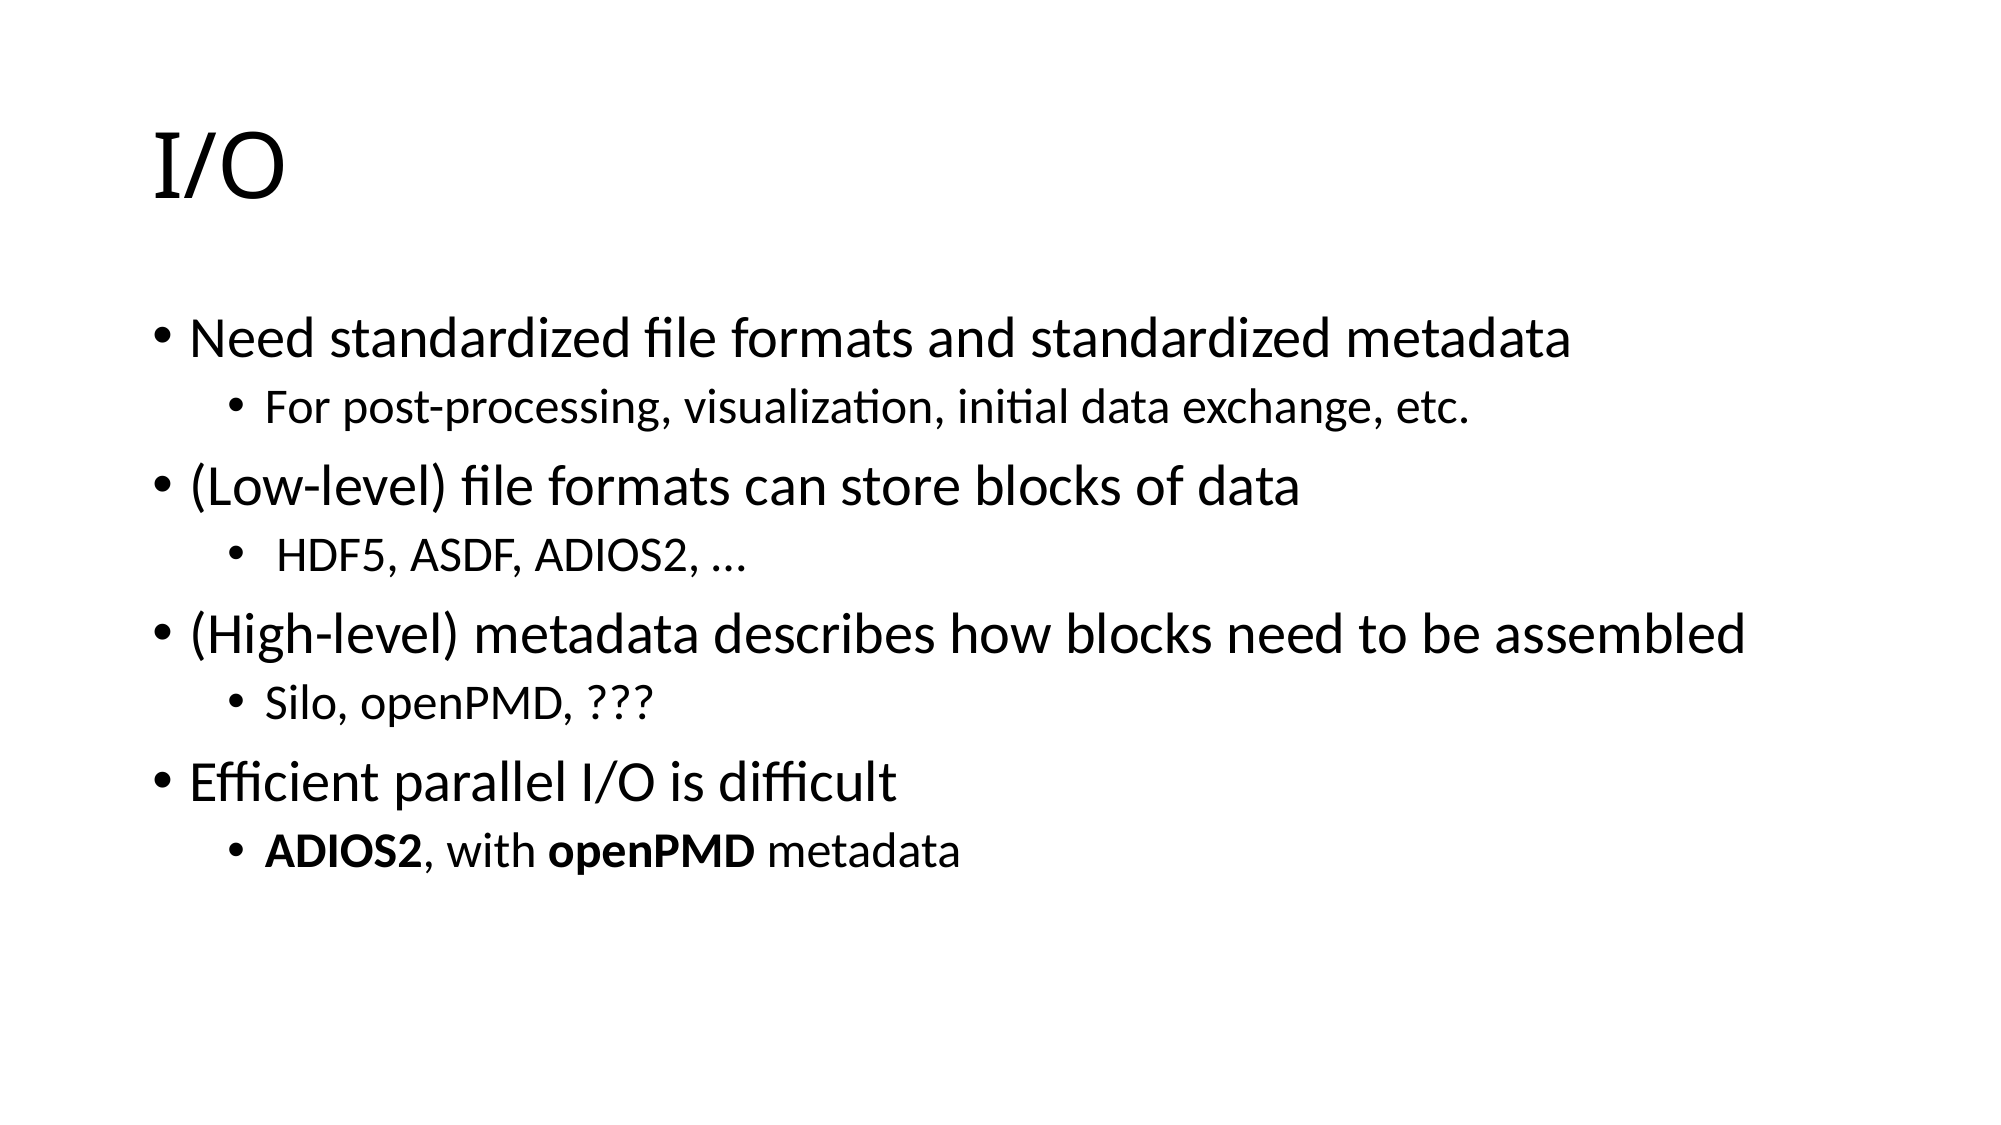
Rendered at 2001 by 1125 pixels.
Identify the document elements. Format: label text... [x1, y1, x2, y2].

list Need standardized file formats and standardized metadata For post-processing, visualization, initial data exchange, etc. (Low-level) file formats can store blocks of data HDF5, ASDF, ADIOS2, … (High-level) metadata describes how blocks need to be assembled Silo, openPMD, ??? Efficient parallel I/O is difficult ADIOS2, with openPMD metadata [137, 299, 1863, 1014]
title I/O [137, 59, 1863, 278]
